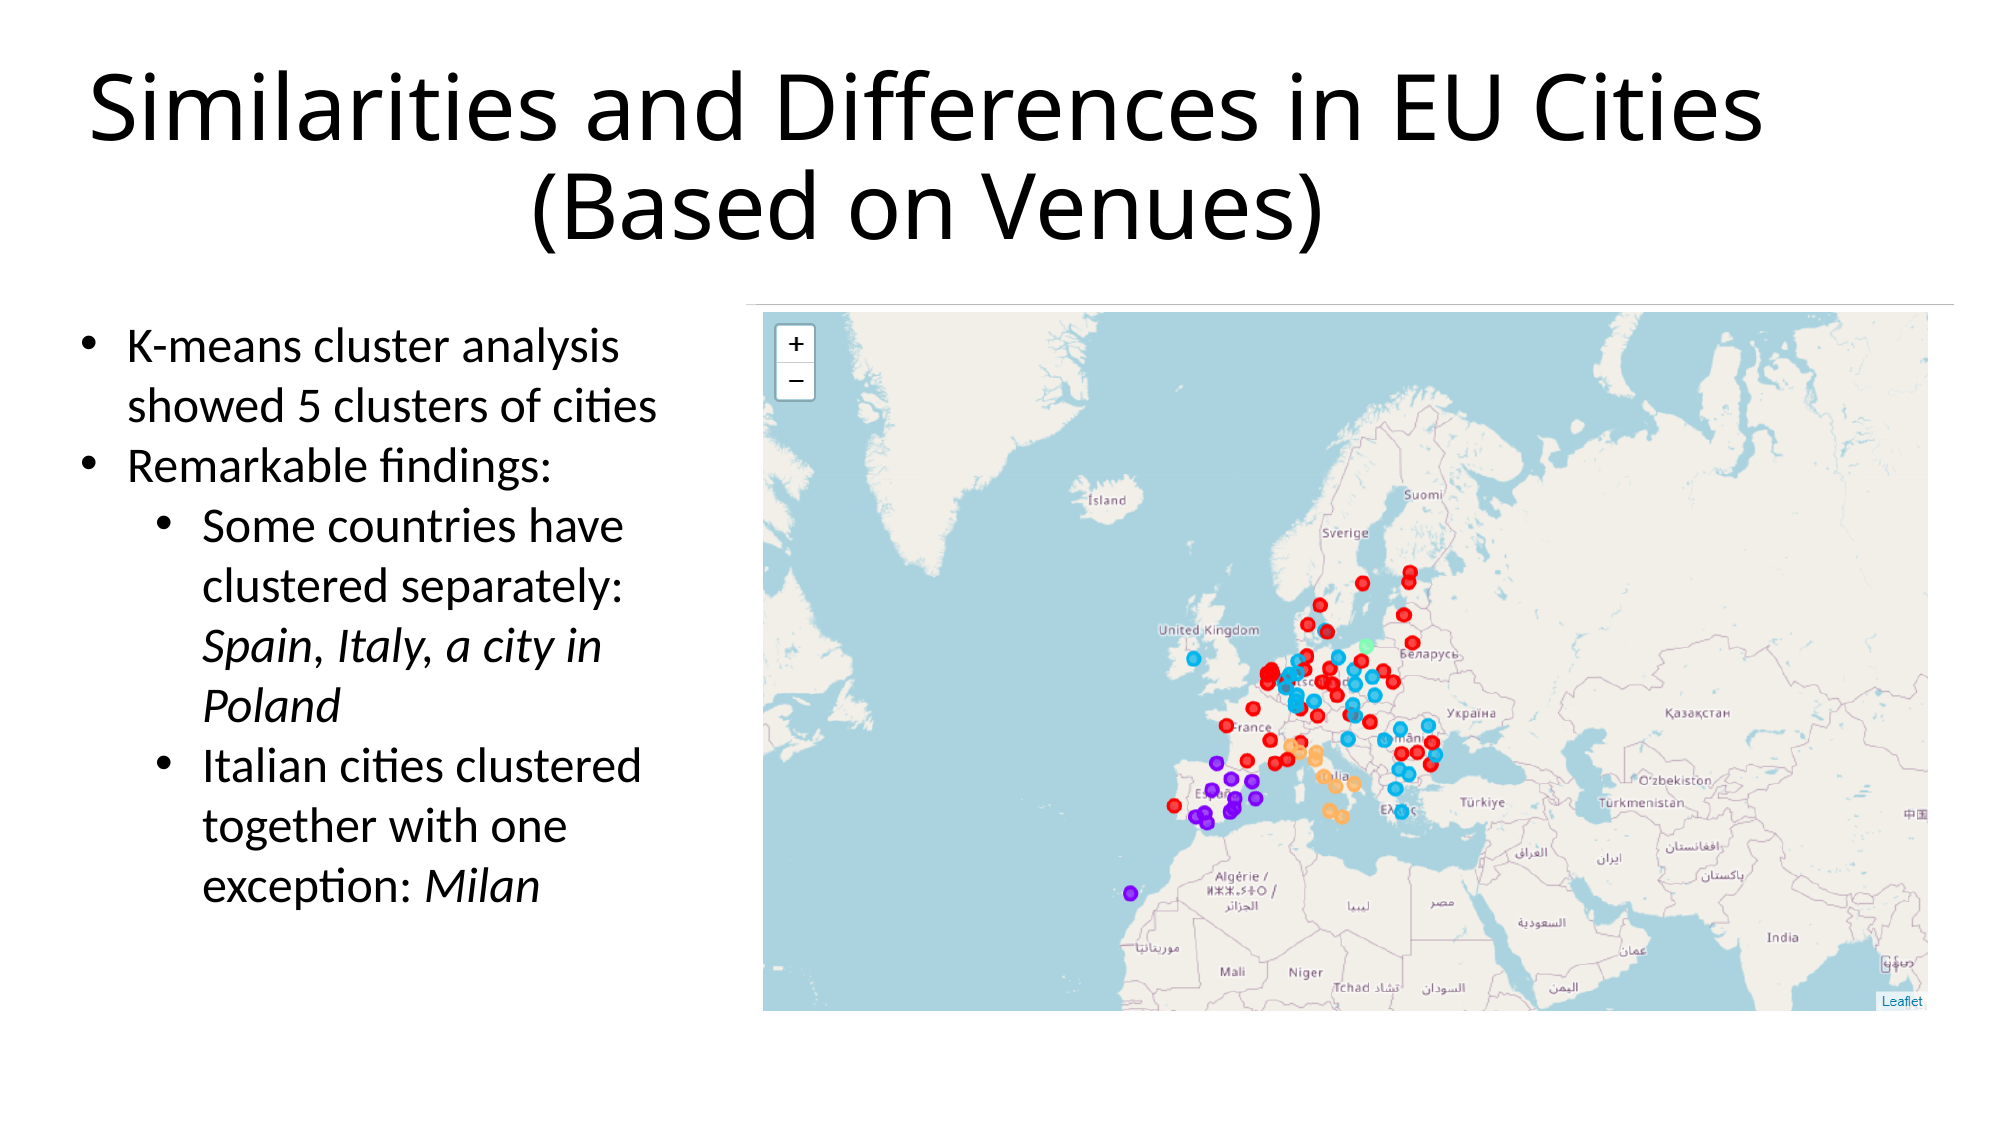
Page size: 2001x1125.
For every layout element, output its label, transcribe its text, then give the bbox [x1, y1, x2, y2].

text_box K-means cluster analysis showed 5 clusters of cities Remarkable findings: Some countries have clustered separately: Spain, Italy, a city in Poland Italian cities clustered together with one exception: Milan [65, 304, 726, 920]
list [746, 304, 1954, 1019]
title Similarities and Differences in EU Cities (Based on Venues) [65, 51, 1791, 269]
